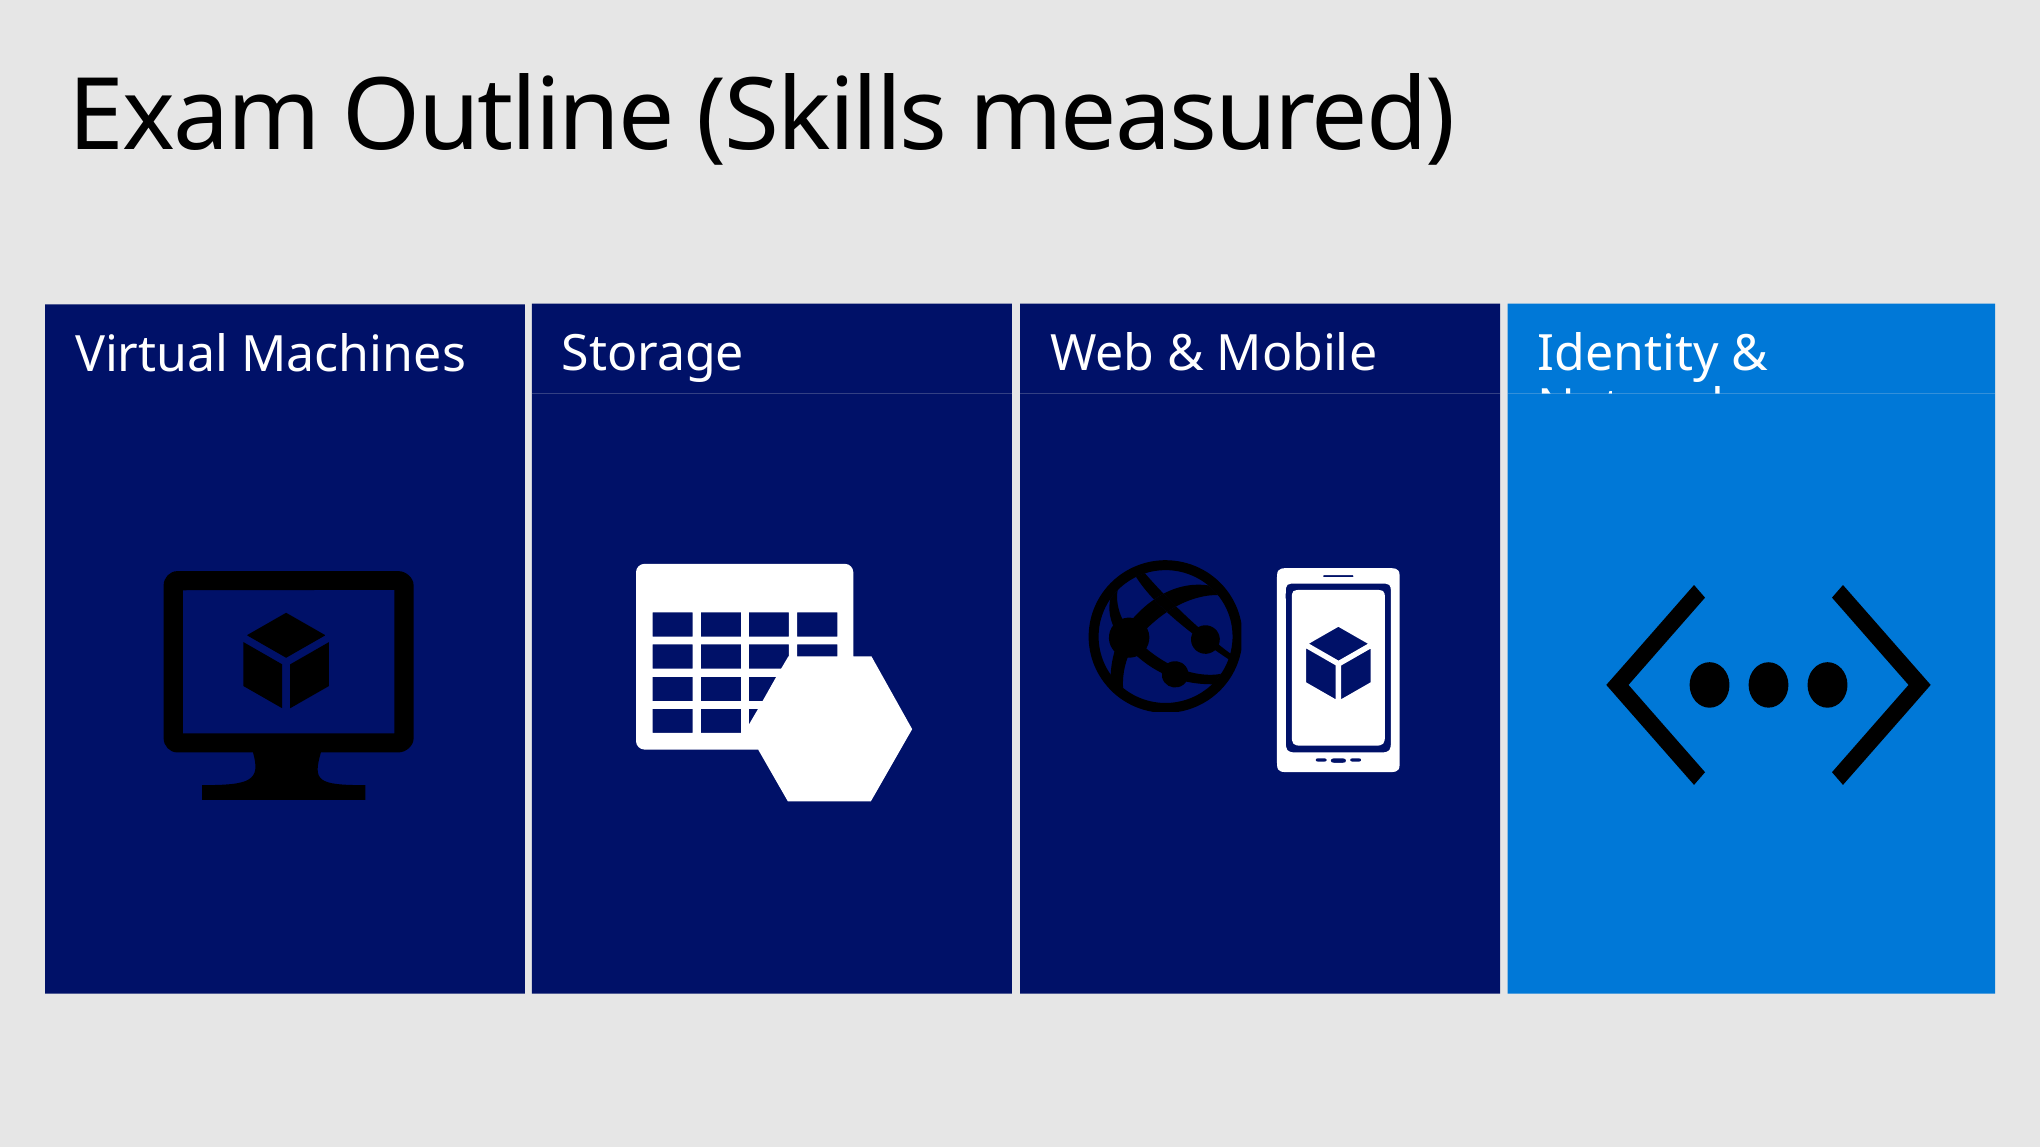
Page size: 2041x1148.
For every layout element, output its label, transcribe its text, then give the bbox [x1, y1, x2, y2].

picture [626, 553, 918, 808]
text_box Storage [531, 303, 1013, 393]
title Exam Outline (Skills measured) [45, 48, 1996, 199]
picture [1269, 560, 1404, 777]
text_box Identity & Networks [1507, 303, 1996, 393]
text_box [1019, 393, 1501, 994]
picture [153, 560, 415, 801]
text_box Virtual Machines [44, 304, 526, 393]
picture [1594, 573, 1933, 788]
text_box [1507, 393, 1996, 994]
text_box [44, 393, 526, 994]
picture [1082, 553, 1242, 712]
text_box [531, 393, 1013, 994]
text_box Web & Mobile [1019, 303, 1501, 393]
